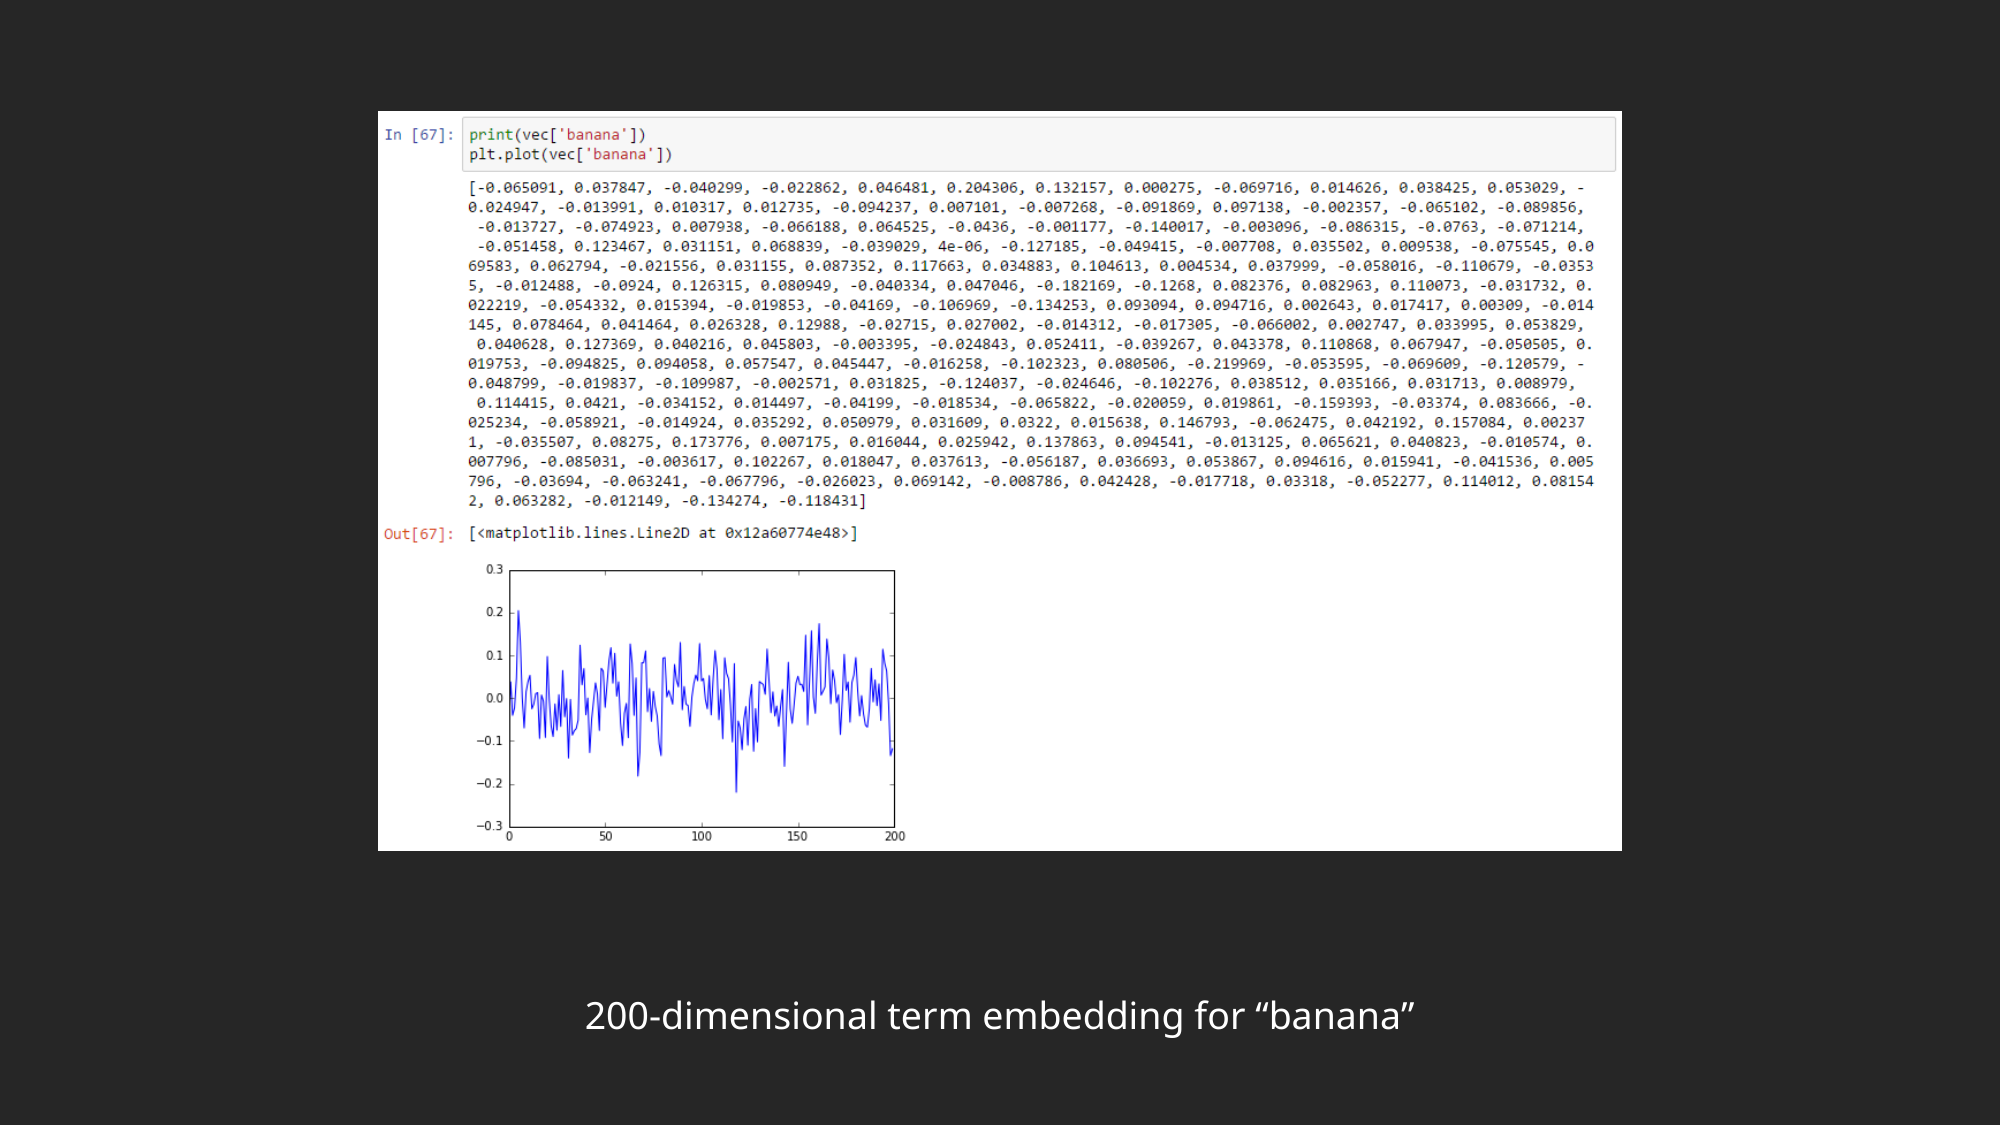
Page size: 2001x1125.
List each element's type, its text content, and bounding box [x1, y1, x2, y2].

text_box 200-dimensional term embedding for “banana” [556, 984, 1444, 1045]
picture [378, 111, 1622, 851]
